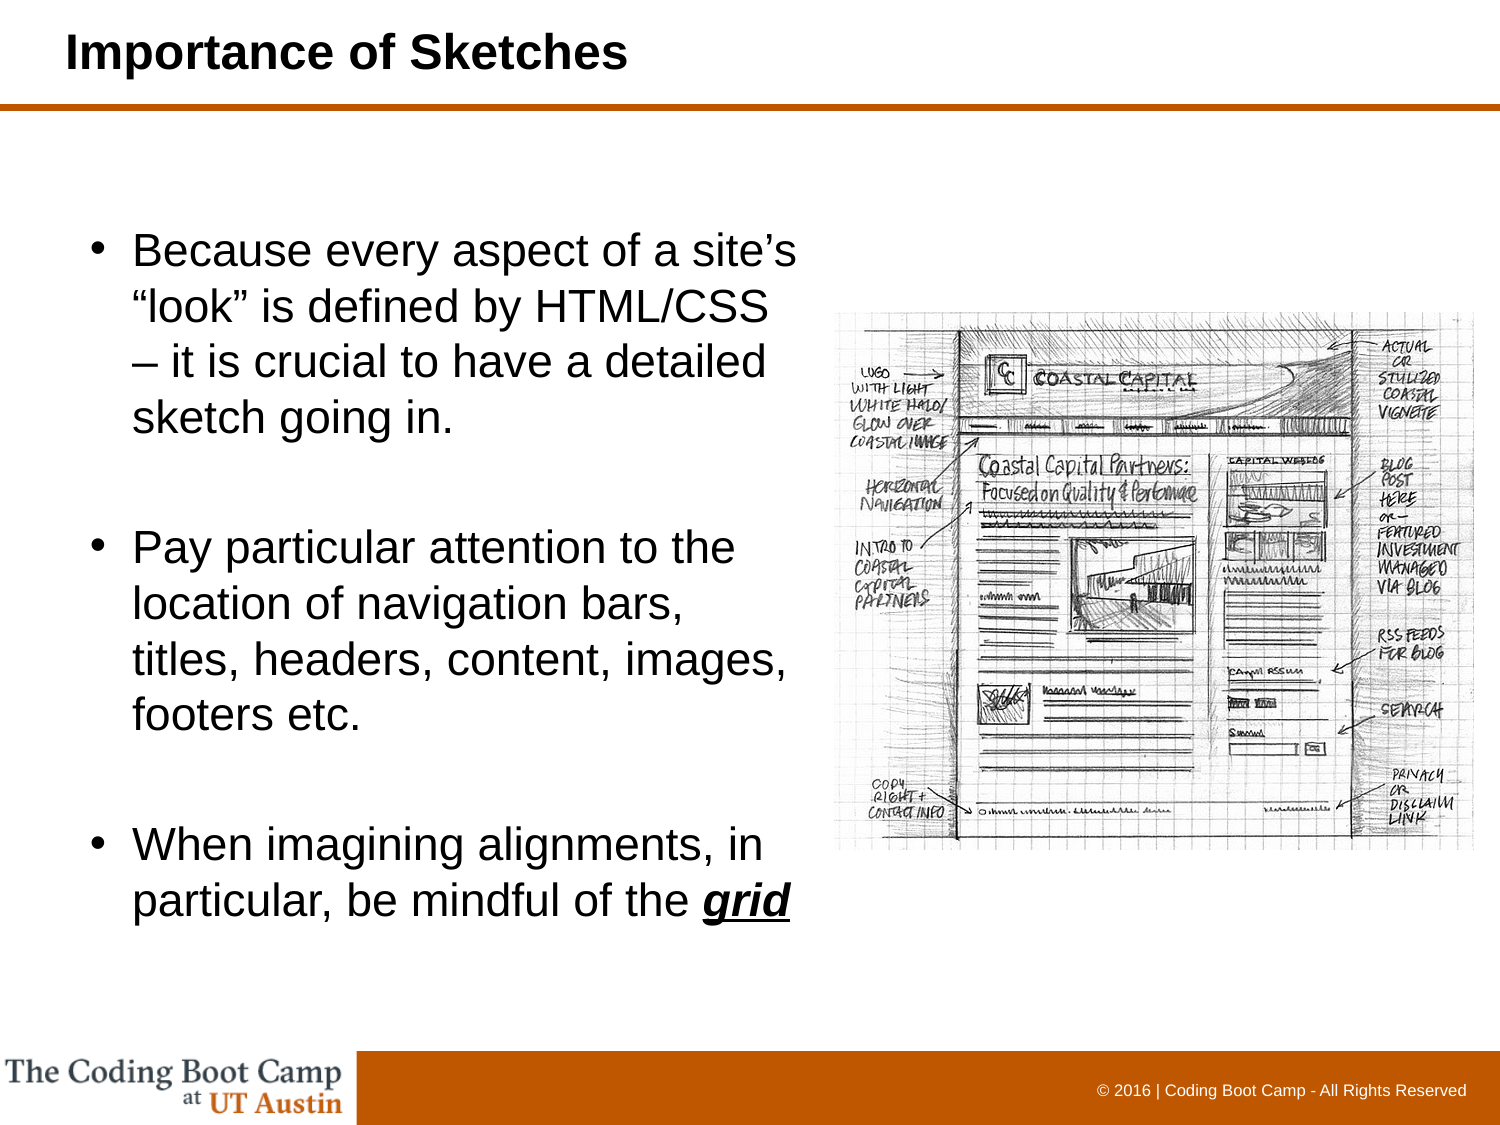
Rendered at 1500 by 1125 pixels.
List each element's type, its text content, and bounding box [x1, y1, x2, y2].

picture [0, 1050, 357, 1125]
picture [834, 312, 1474, 850]
title Importance of Sketches [50, 0, 948, 108]
text_box Because every aspect of a site’s “look” is defined by HTML/CSS – it is crucial to have a detailed sketch going in. Pay particular attention to the location of navigation bars, titles, headers, content, images, footers etc. When imagining alignments, in particular, be mindful of the grid [74, 212, 813, 955]
